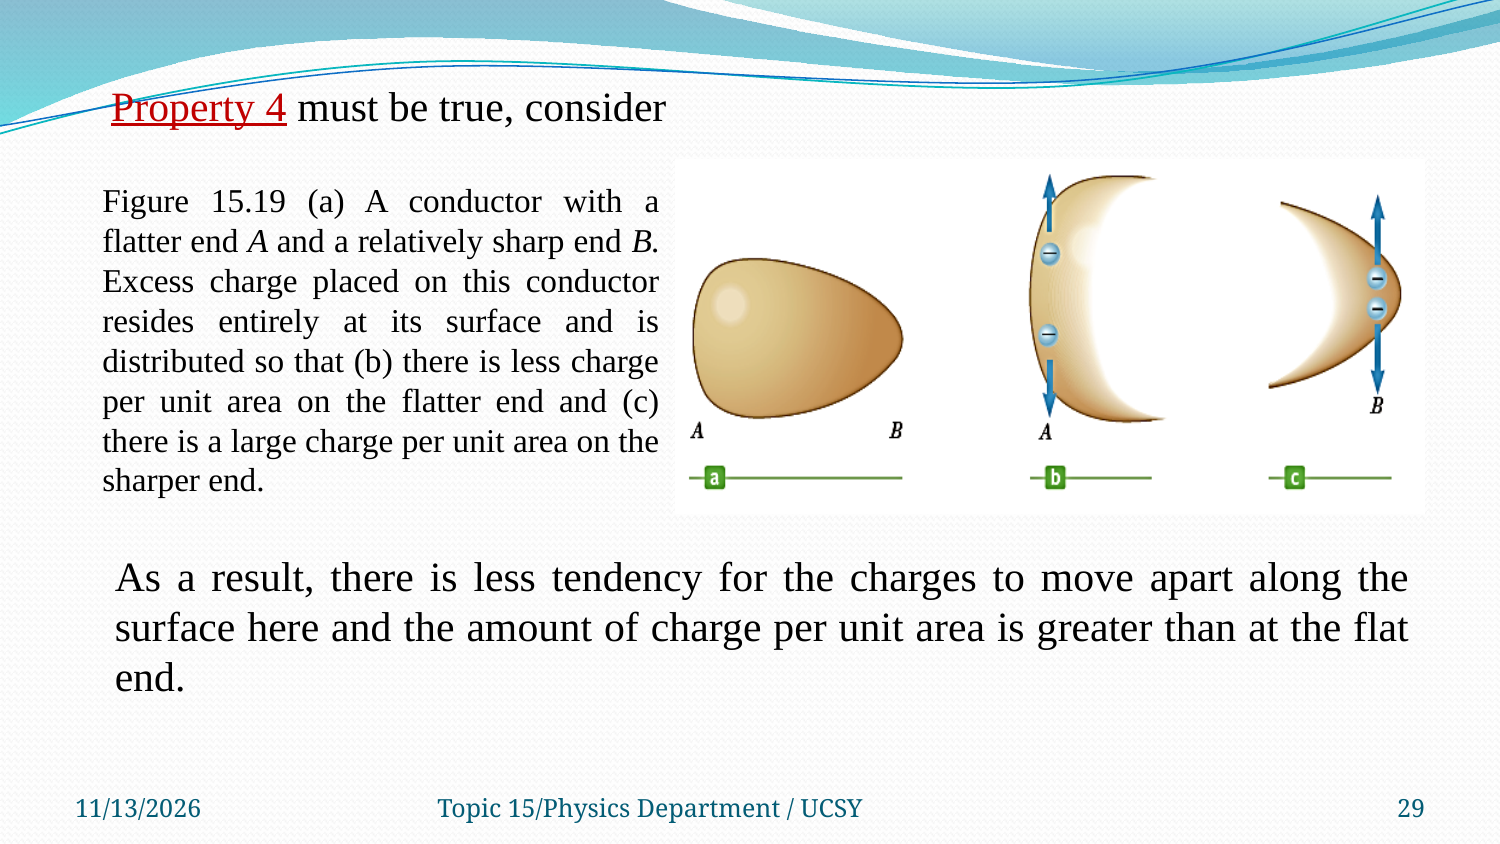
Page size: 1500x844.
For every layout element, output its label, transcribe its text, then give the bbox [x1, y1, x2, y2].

text_box Property 4 must be true, consider [96, 71, 682, 137]
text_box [87, 159, 1426, 514]
slide_number 29 [1299, 782, 1425, 827]
footer Topic 15/Physics Department / UCSY [437, 782, 988, 827]
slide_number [75, 782, 425, 827]
text_box As a result, there is less tendency for the charges to move apart along the surface here and the amount of charge per unit area is greater than at the flat end. [99, 542, 1425, 708]
